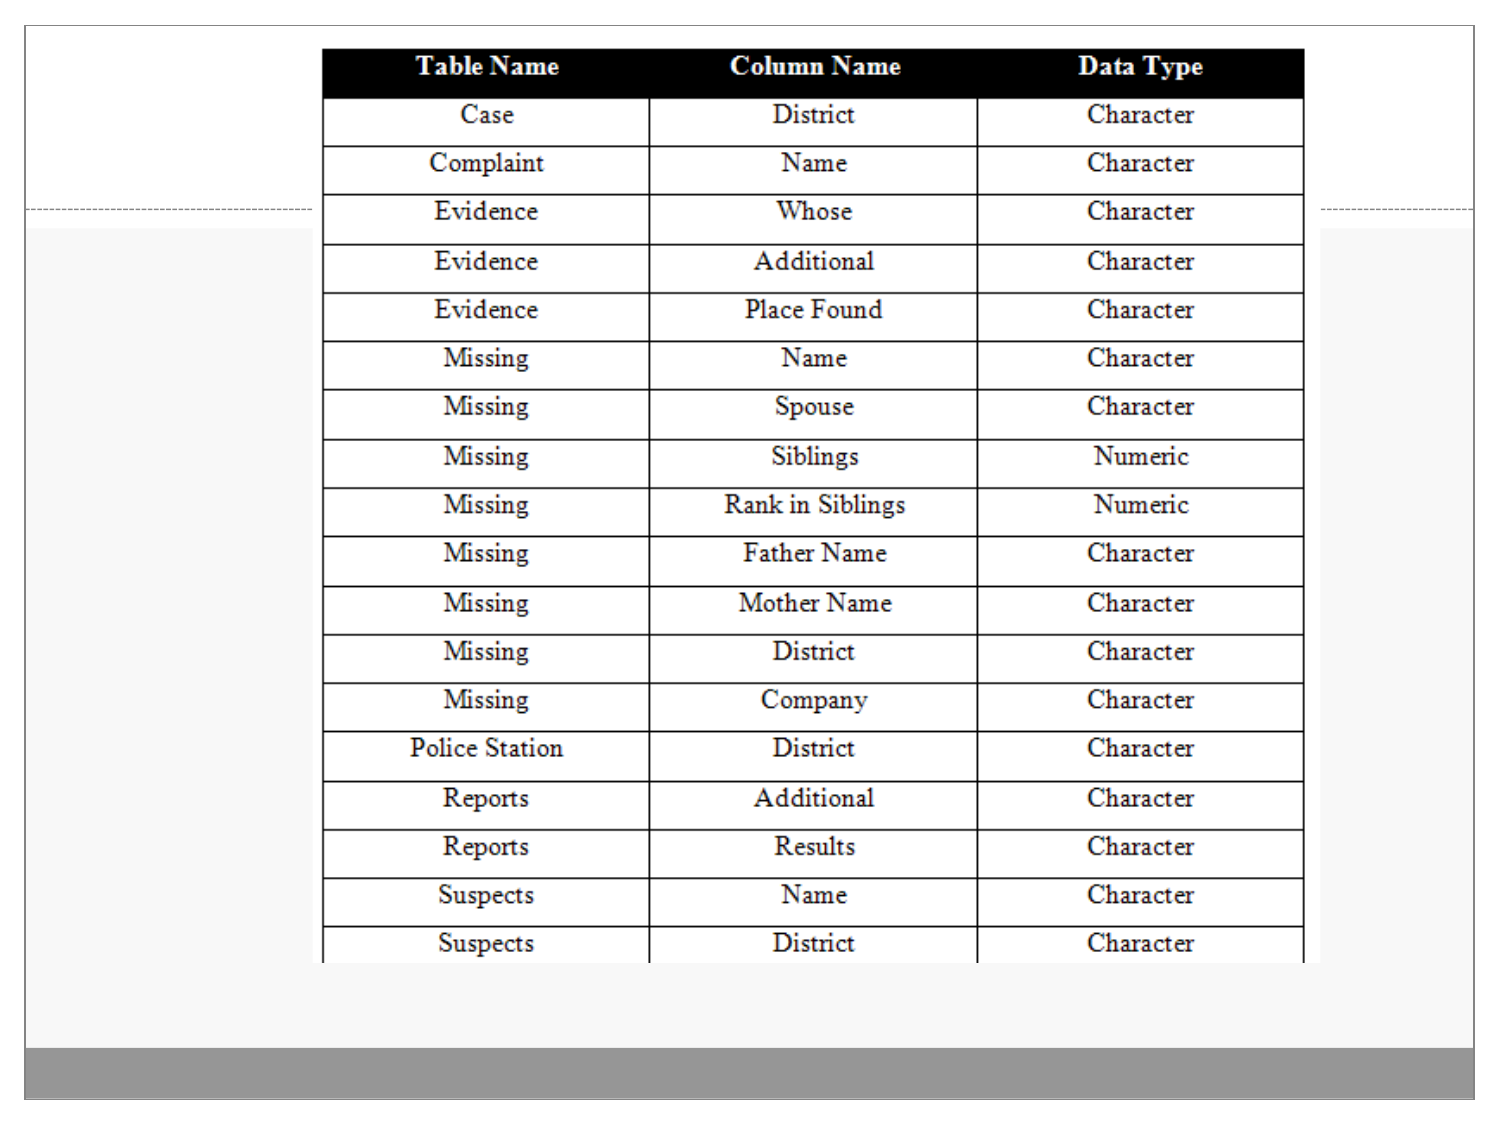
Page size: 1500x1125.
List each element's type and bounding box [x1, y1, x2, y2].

picture [312, 37, 1321, 963]
